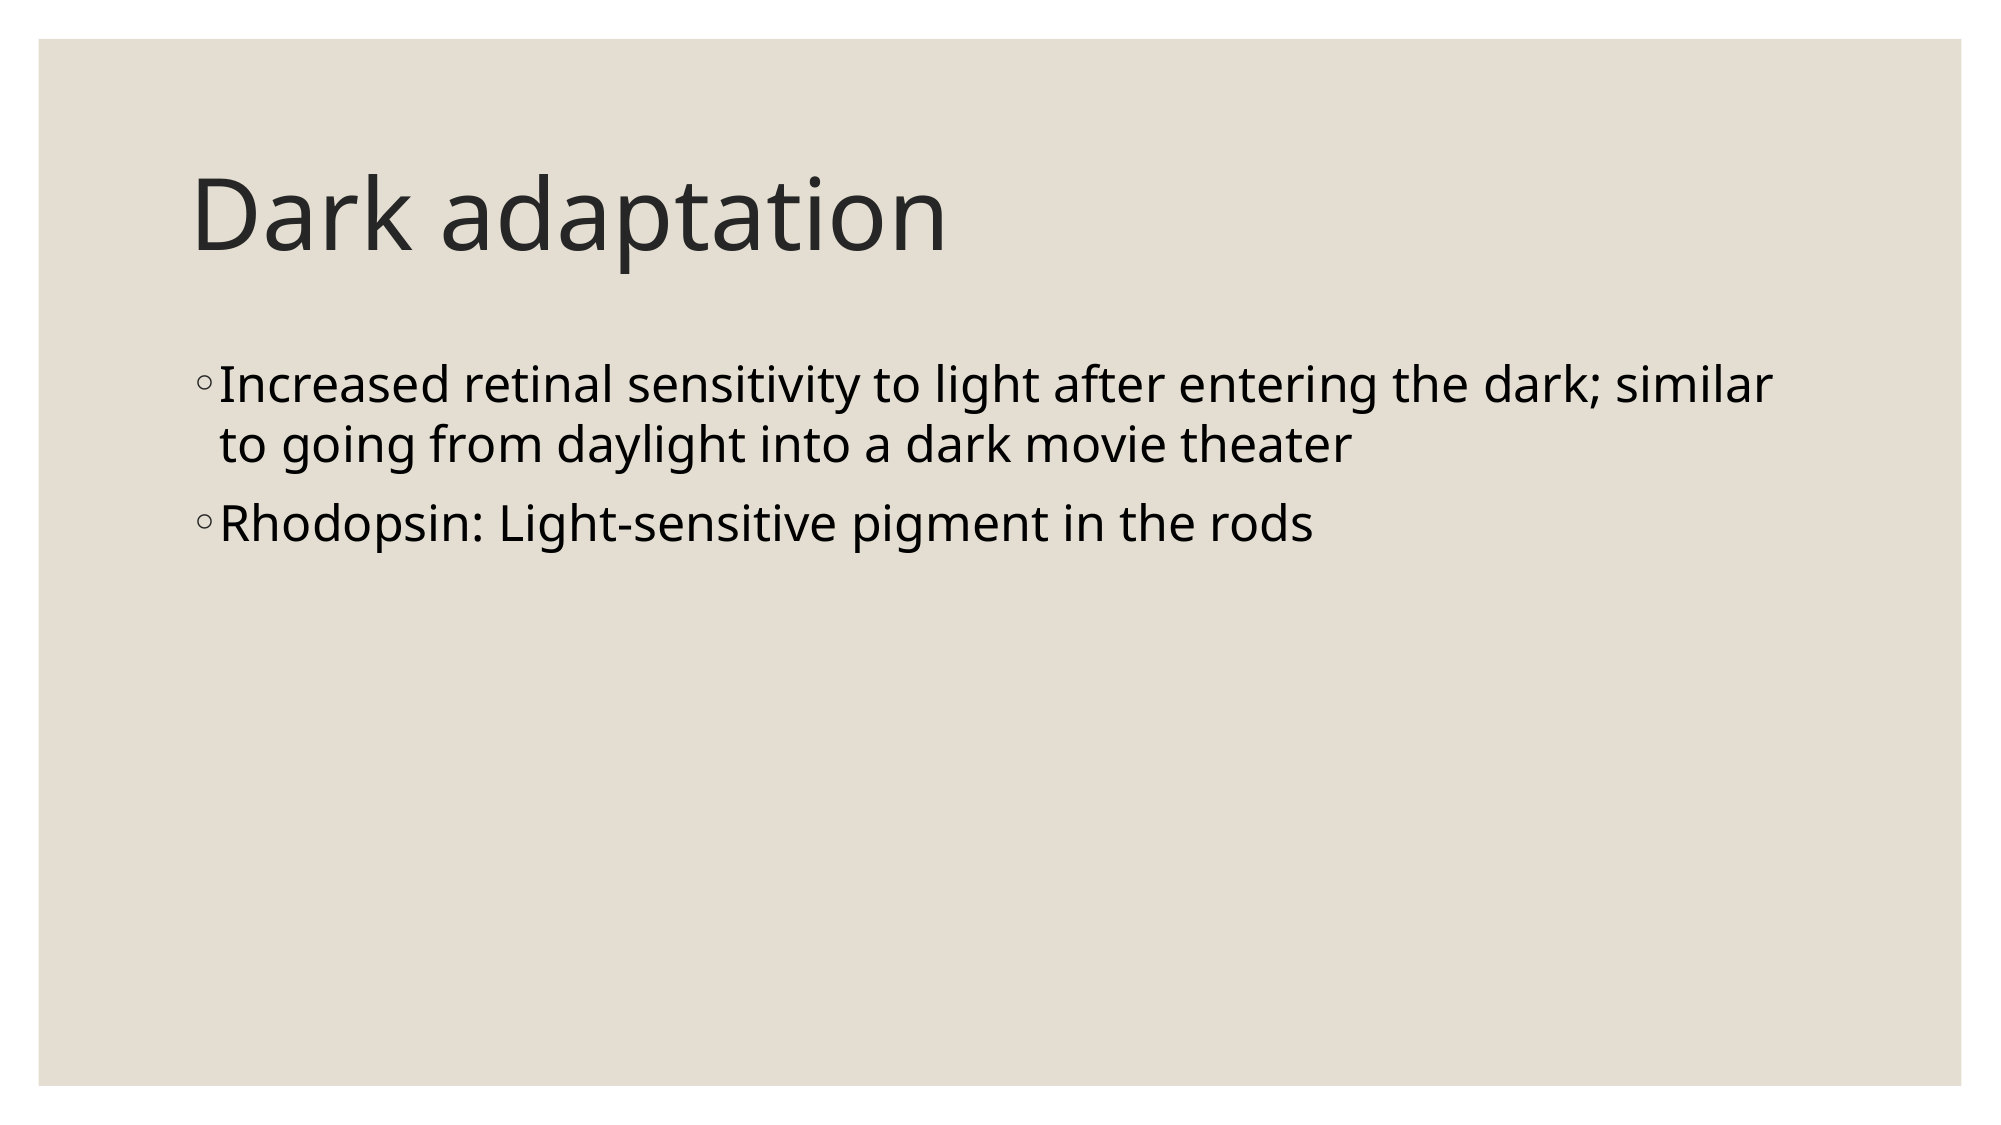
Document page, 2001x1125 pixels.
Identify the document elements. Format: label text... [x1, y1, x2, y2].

title Dark adaptation [174, 105, 1825, 331]
list Increased retinal sensitivity to light after entering the dark; similar to going from daylight into a dark movie theater Rhodopsin: Light-sensitive pigment in the rods [174, 345, 1825, 990]
